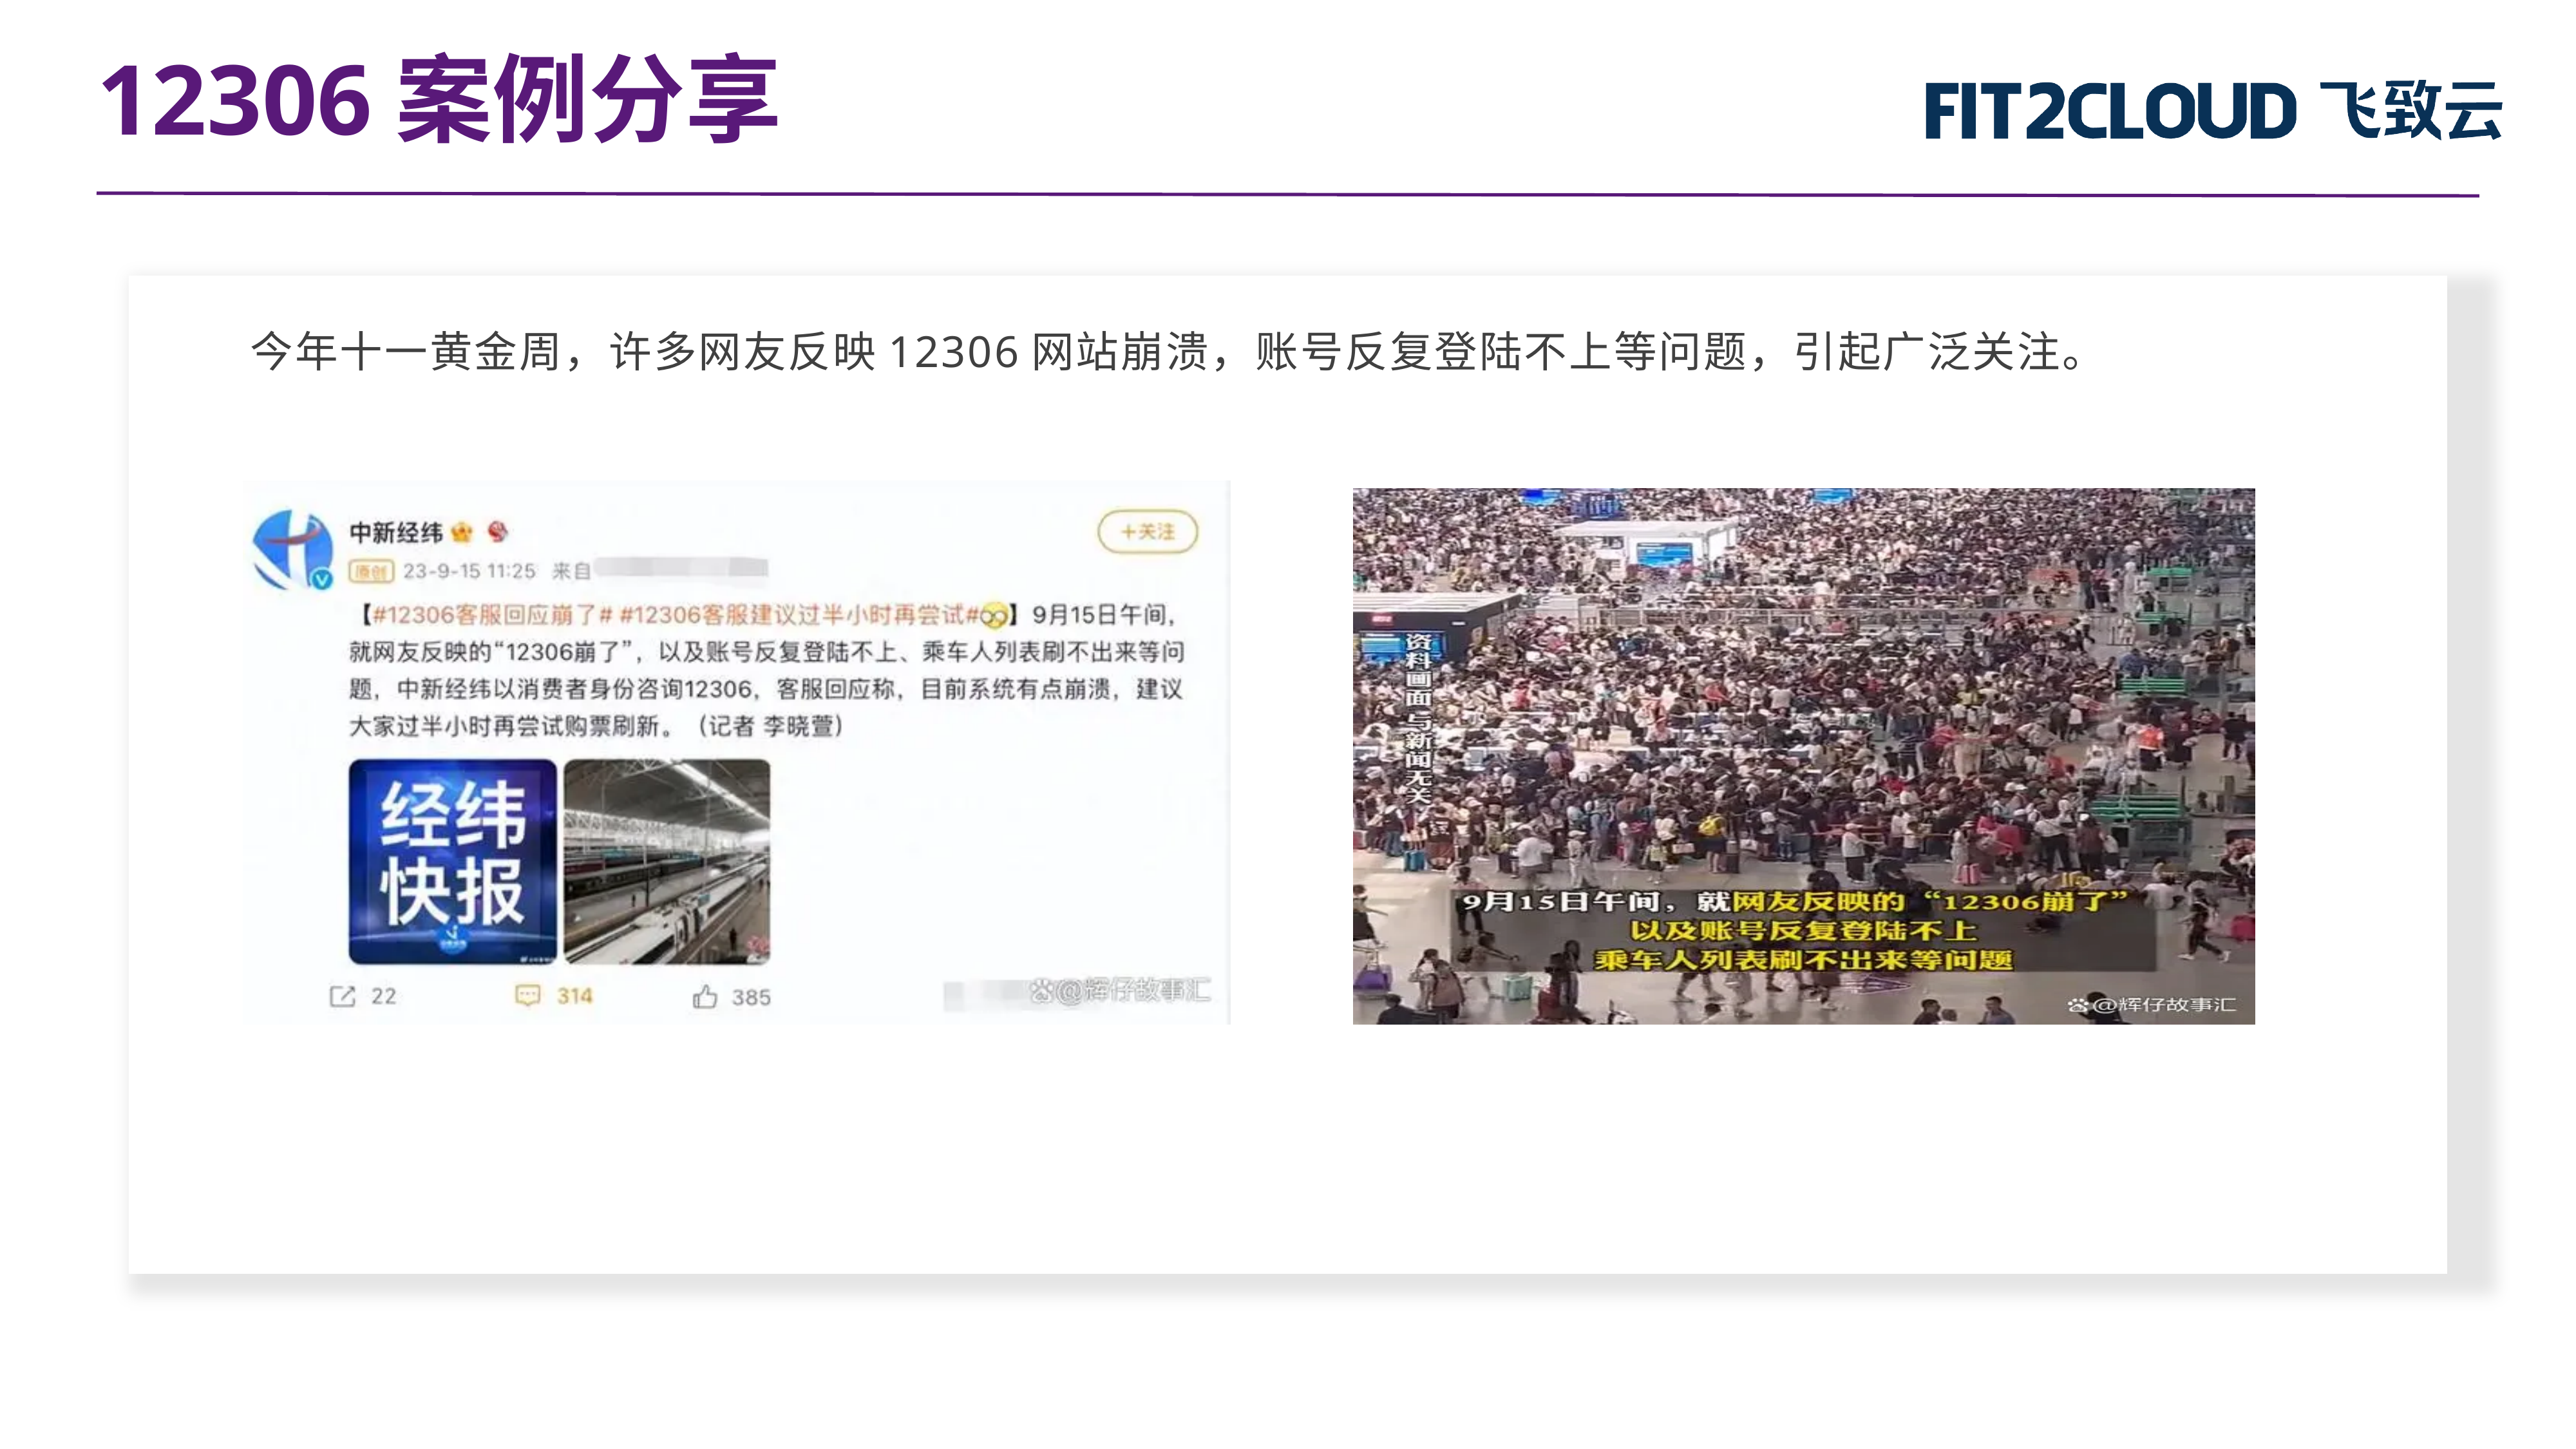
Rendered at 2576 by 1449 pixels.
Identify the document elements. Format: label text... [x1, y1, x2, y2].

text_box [128, 275, 2448, 1274]
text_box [96, 193, 2480, 196]
picture [1926, 80, 2503, 140]
text_box 12306案例分享 [96, 32, 1743, 161]
